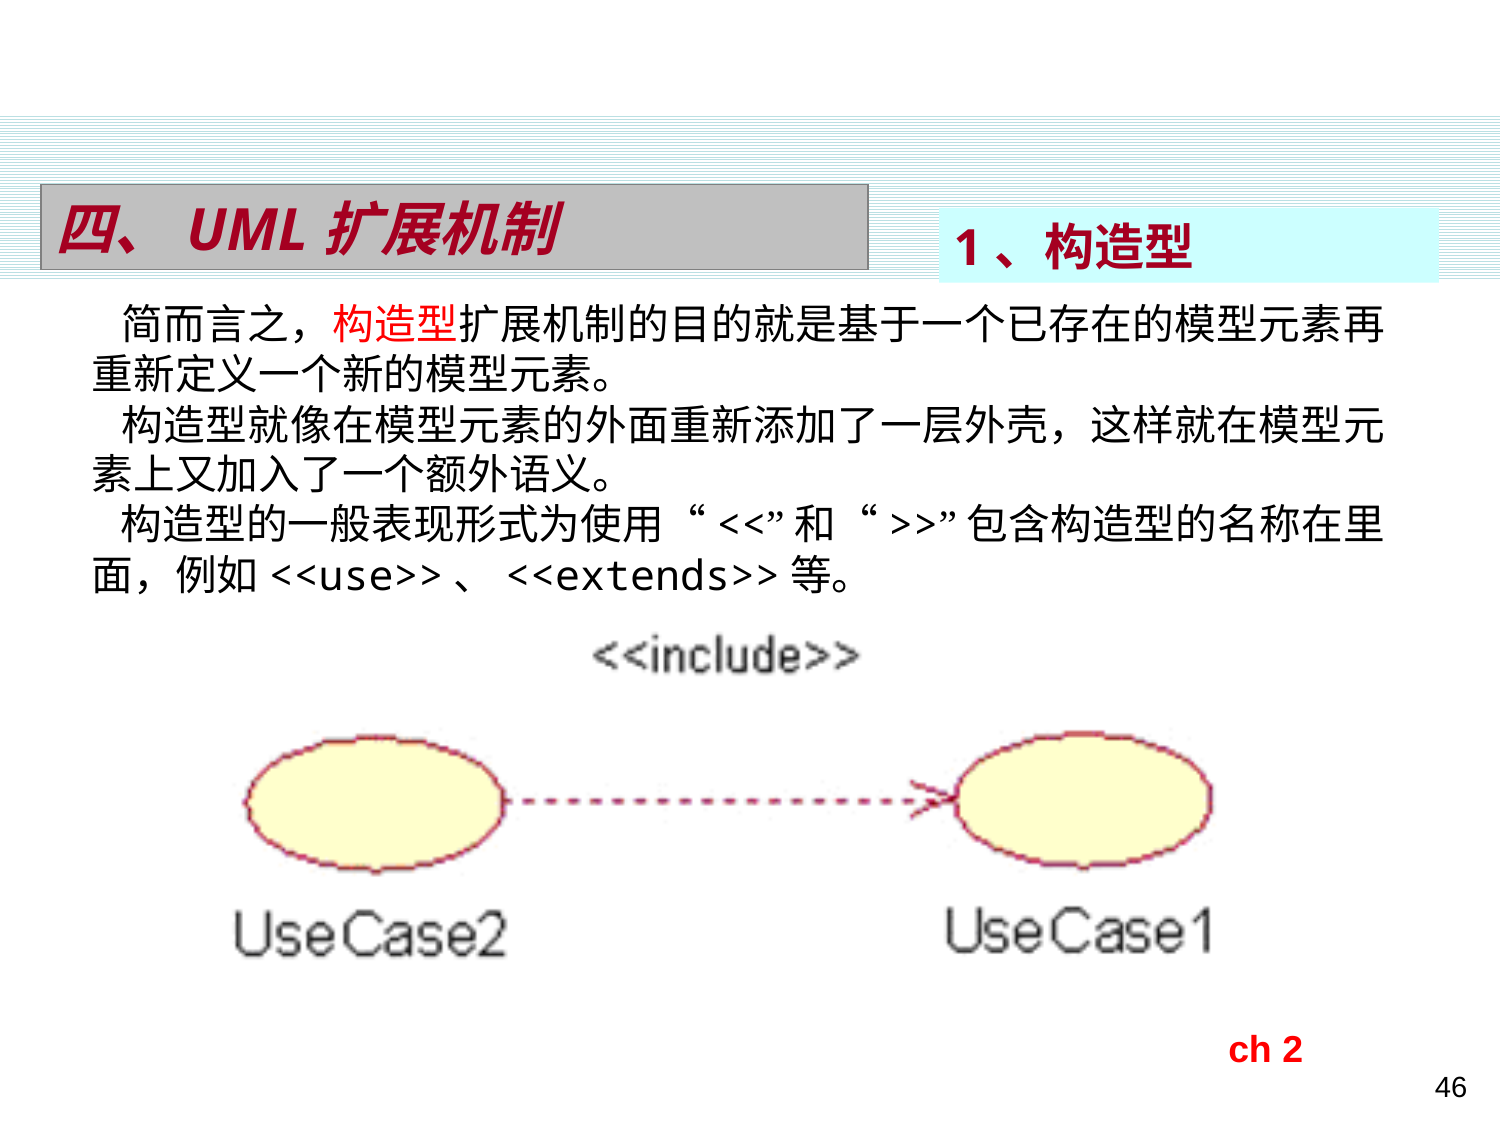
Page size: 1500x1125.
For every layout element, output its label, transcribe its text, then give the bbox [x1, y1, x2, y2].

text_box 1、构造型 [939, 207, 1439, 283]
picture [206, 630, 1235, 988]
slide_number 46 [1131, 1060, 1483, 1118]
text_box ch 2 [1213, 1017, 1401, 1078]
text_box 简而言之，构造型扩展机制的目的就是基于一个已存在的模型元素再重新定义一个新的模型元素。 构造型就像在模型元素的外面重新添加了一层外壳，这样就在模型元素上又加入了一个额外语义。 构造型的一般表现形式为使用“<<”和“>>”包含构造型的名称在里面，例如<<use>>、<<extends>>等。 [76, 290, 1400, 606]
text_box 四、UML扩展机制 [41, 184, 869, 270]
